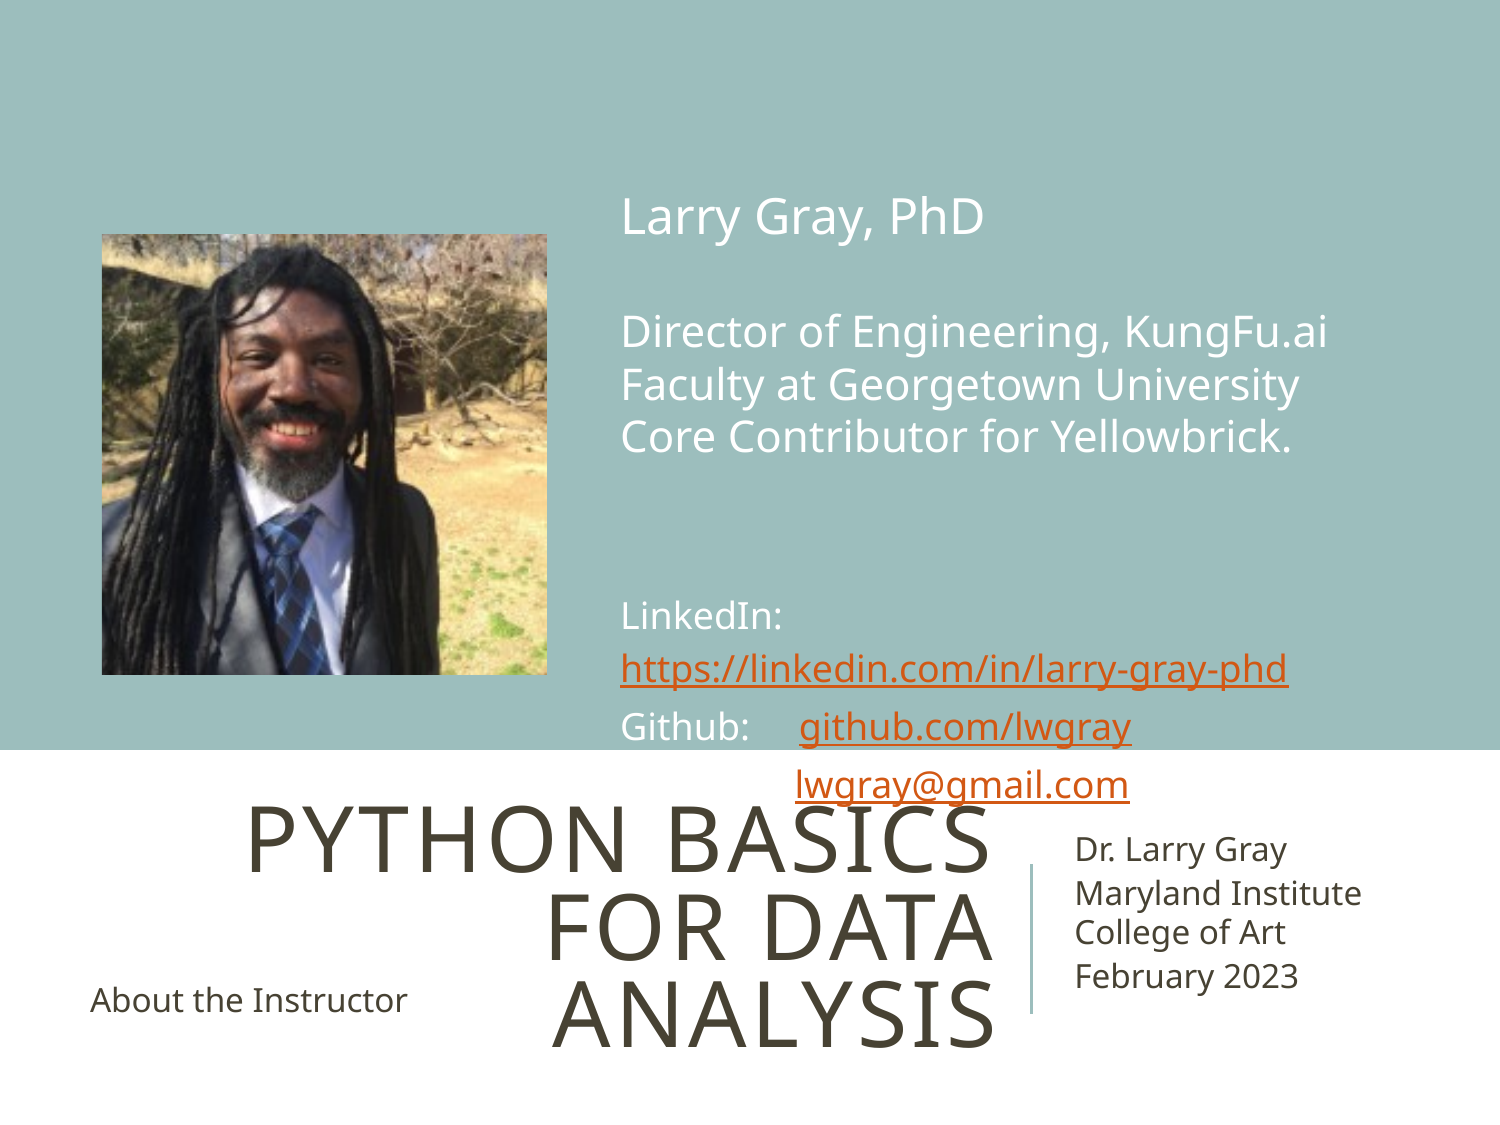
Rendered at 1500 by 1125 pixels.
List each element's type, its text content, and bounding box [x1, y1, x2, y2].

picture [101, 234, 548, 675]
title Python Basics for Data Analysis [56, 813, 1013, 1054]
text_box About the Instructor [74, 963, 1425, 1078]
text_box Larry Gray, PhD Director of Engineering, KungFu.ai Faculty at Georgetown University Core Contributor for Yellowbrick. [605, 169, 1479, 547]
text_box LinkedIn: https://linkedin.com/in/larry-gray-phd Github: github.com/lwgray Email: lwgray@gmail.com [605, 570, 1479, 849]
subtitle Dr. Larry Gray Maryland Institute College of Art February 2023 [1059, 849, 1454, 1054]
